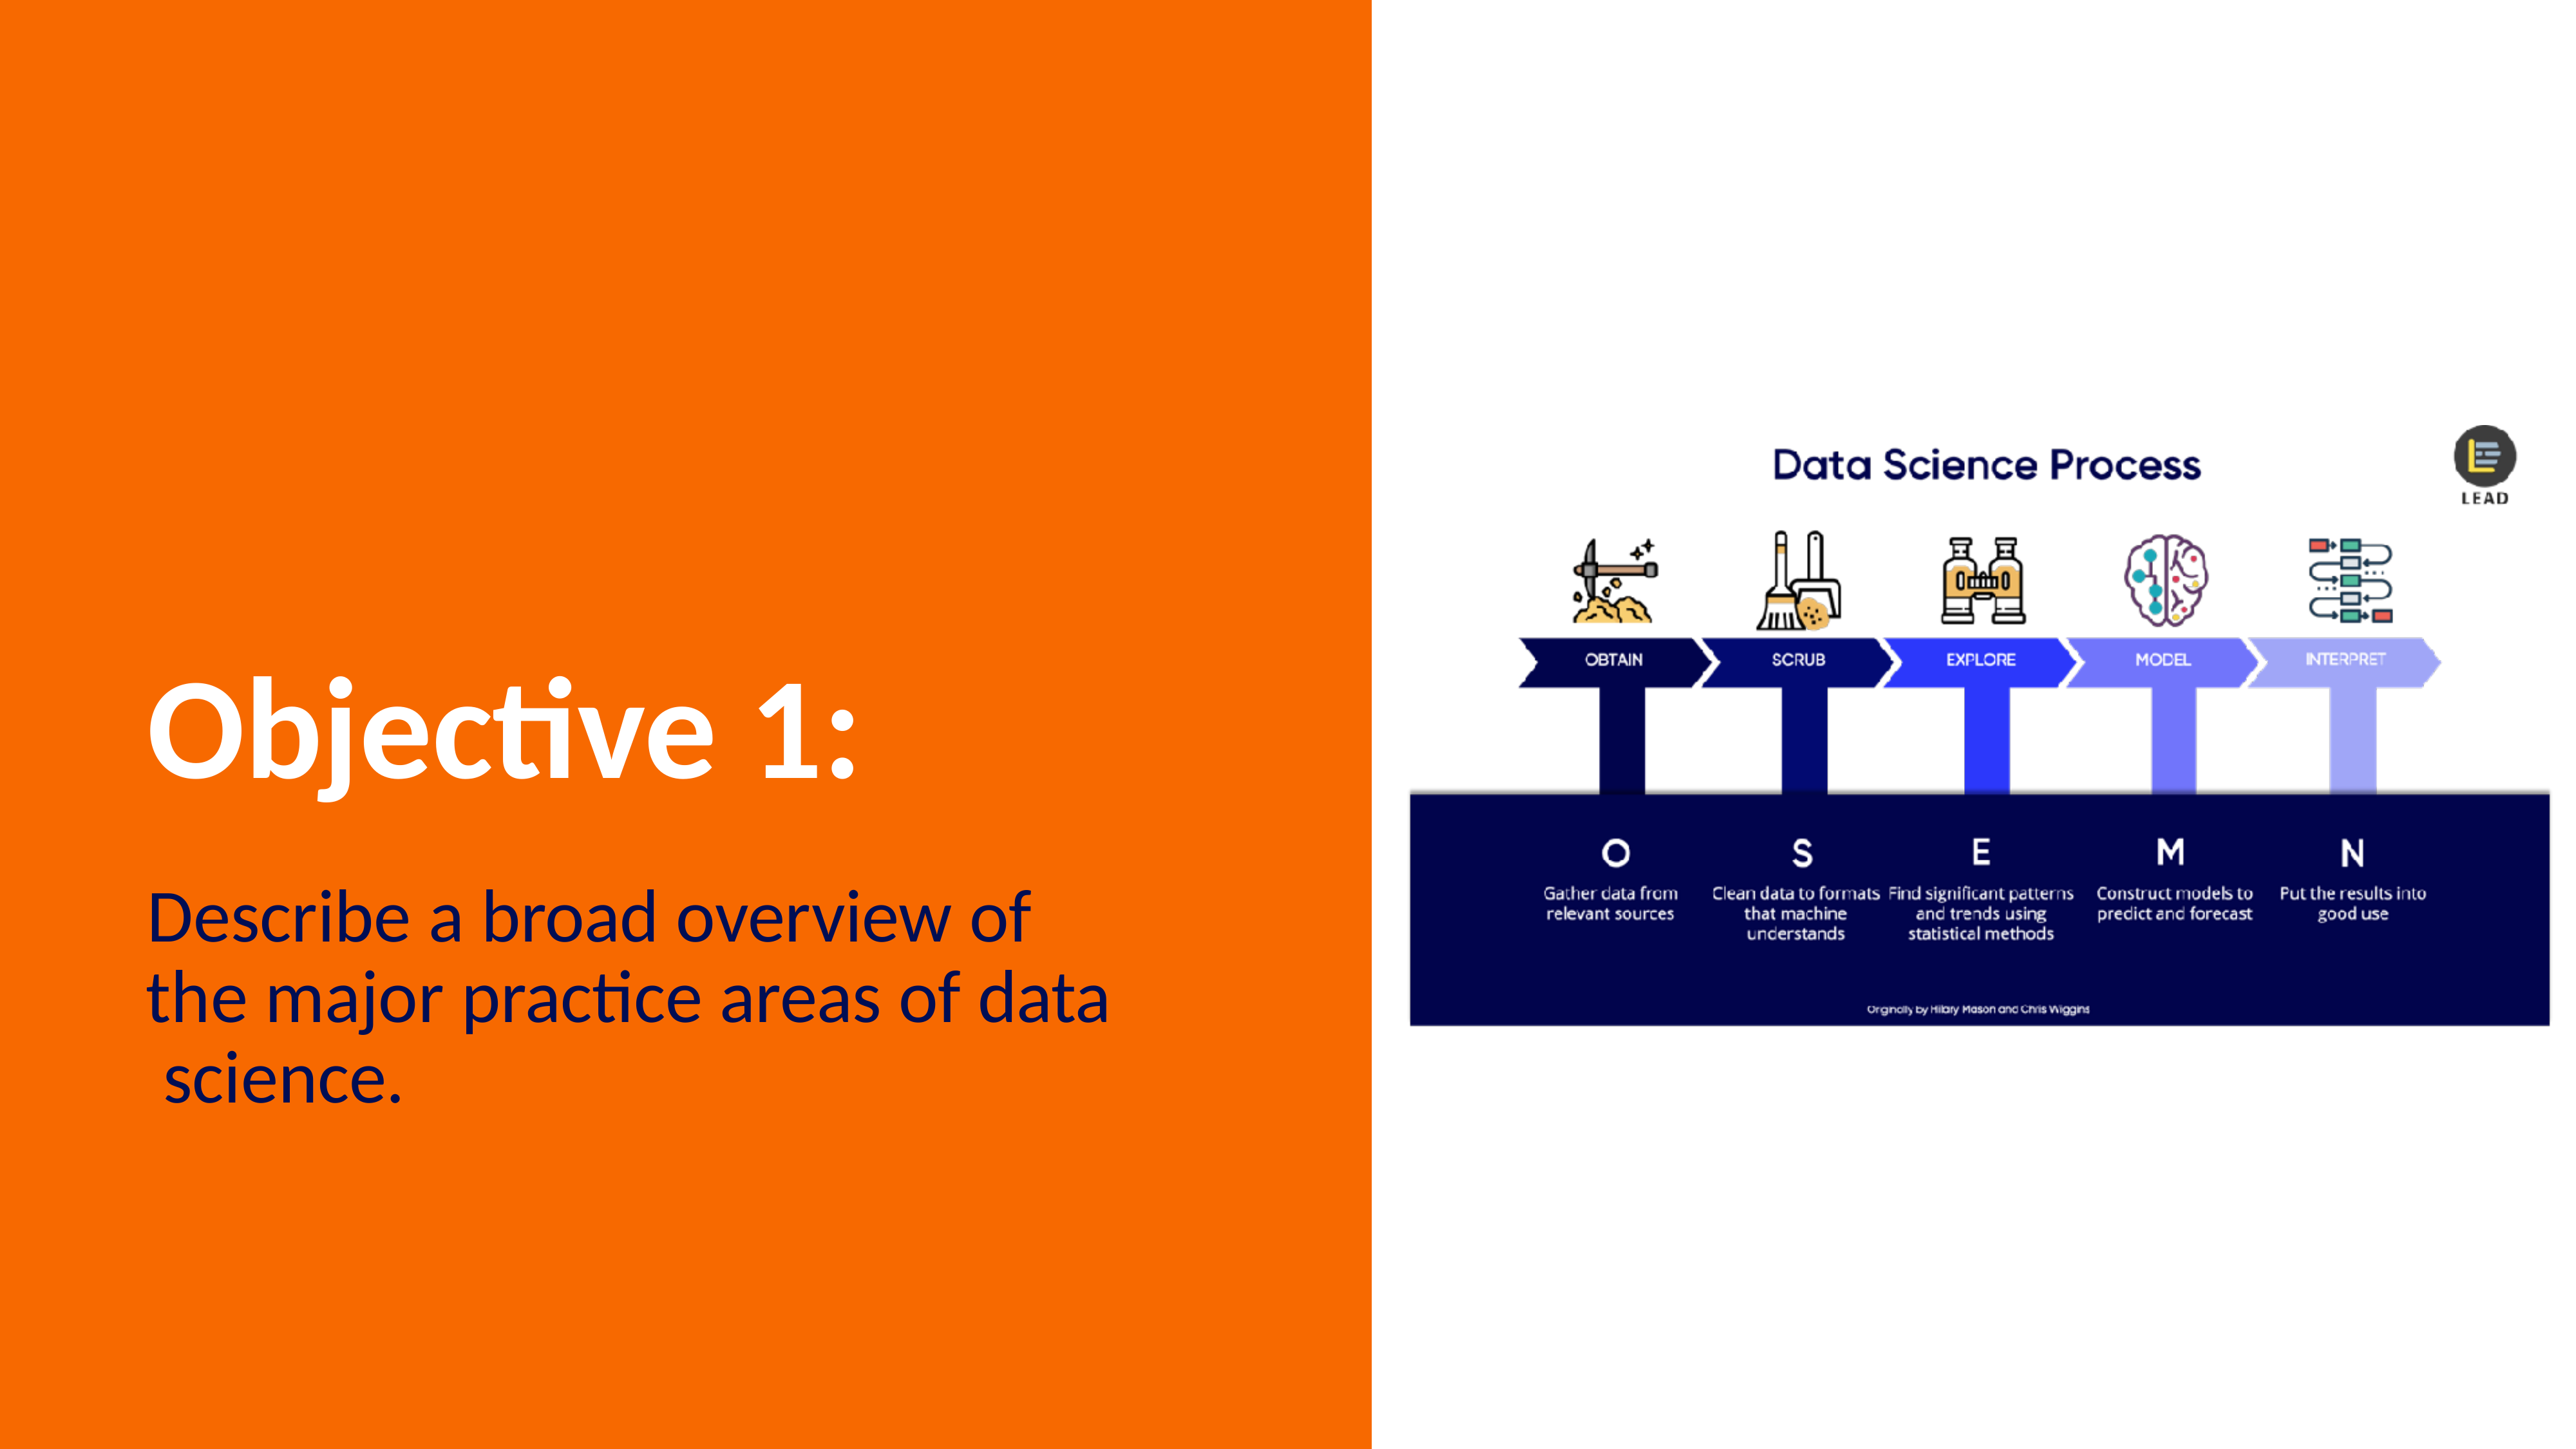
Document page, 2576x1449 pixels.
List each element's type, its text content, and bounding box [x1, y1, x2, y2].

text_box Objective 1: [146, 633, 870, 808]
text_box [1405, 425, 2555, 1028]
text_box Describe a broad overview of the major practice areas of data science. [146, 876, 1124, 1119]
text_box [1372, 0, 2576, 1449]
